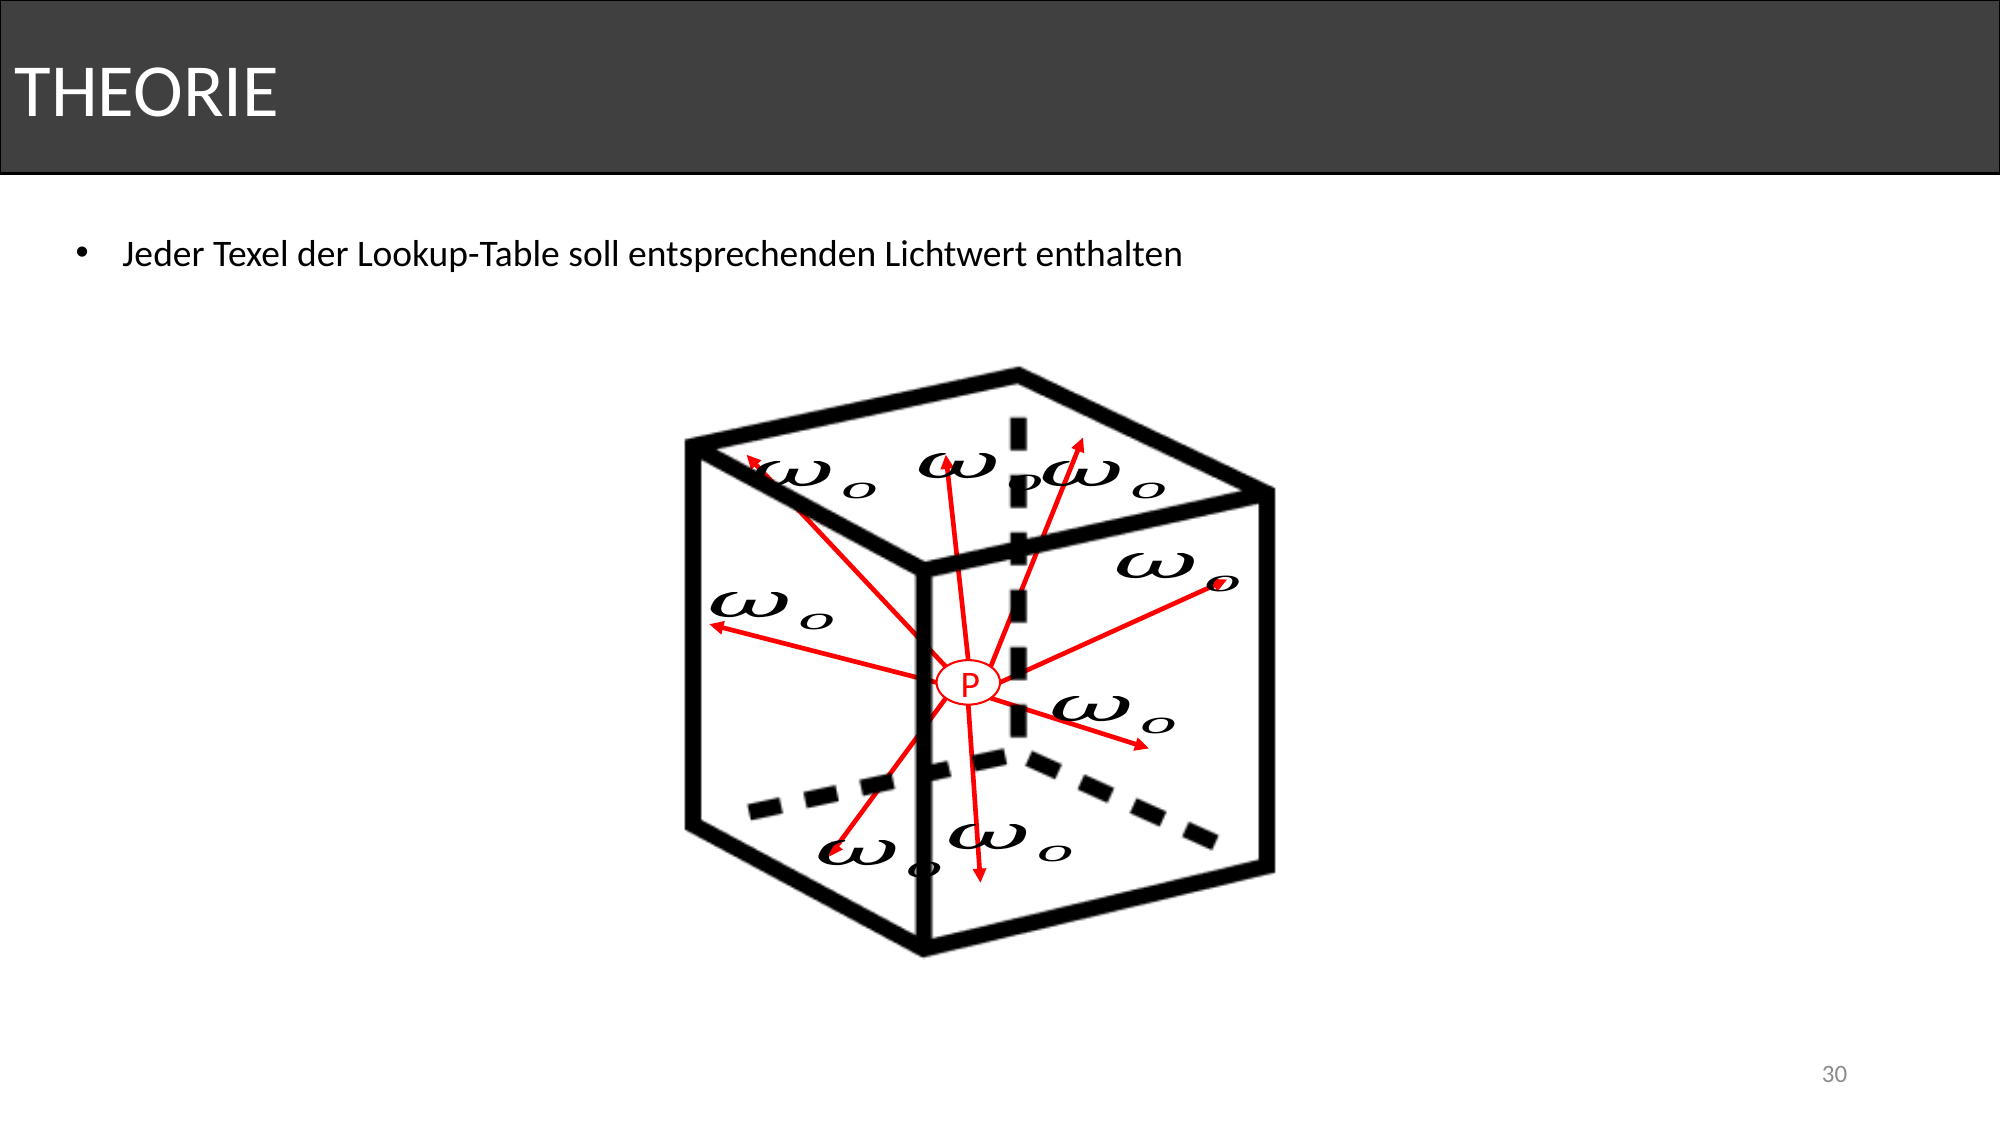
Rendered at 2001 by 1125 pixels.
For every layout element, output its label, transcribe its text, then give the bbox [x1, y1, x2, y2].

text_box Jeder Texel der Lookup-Table soll entsprechenden Lichtwert enthalten [60, 221, 1908, 282]
picture [587, 269, 1374, 1056]
text_box THEORIE [0, 0, 2000, 175]
slide_number 30 [1412, 1042, 1863, 1103]
